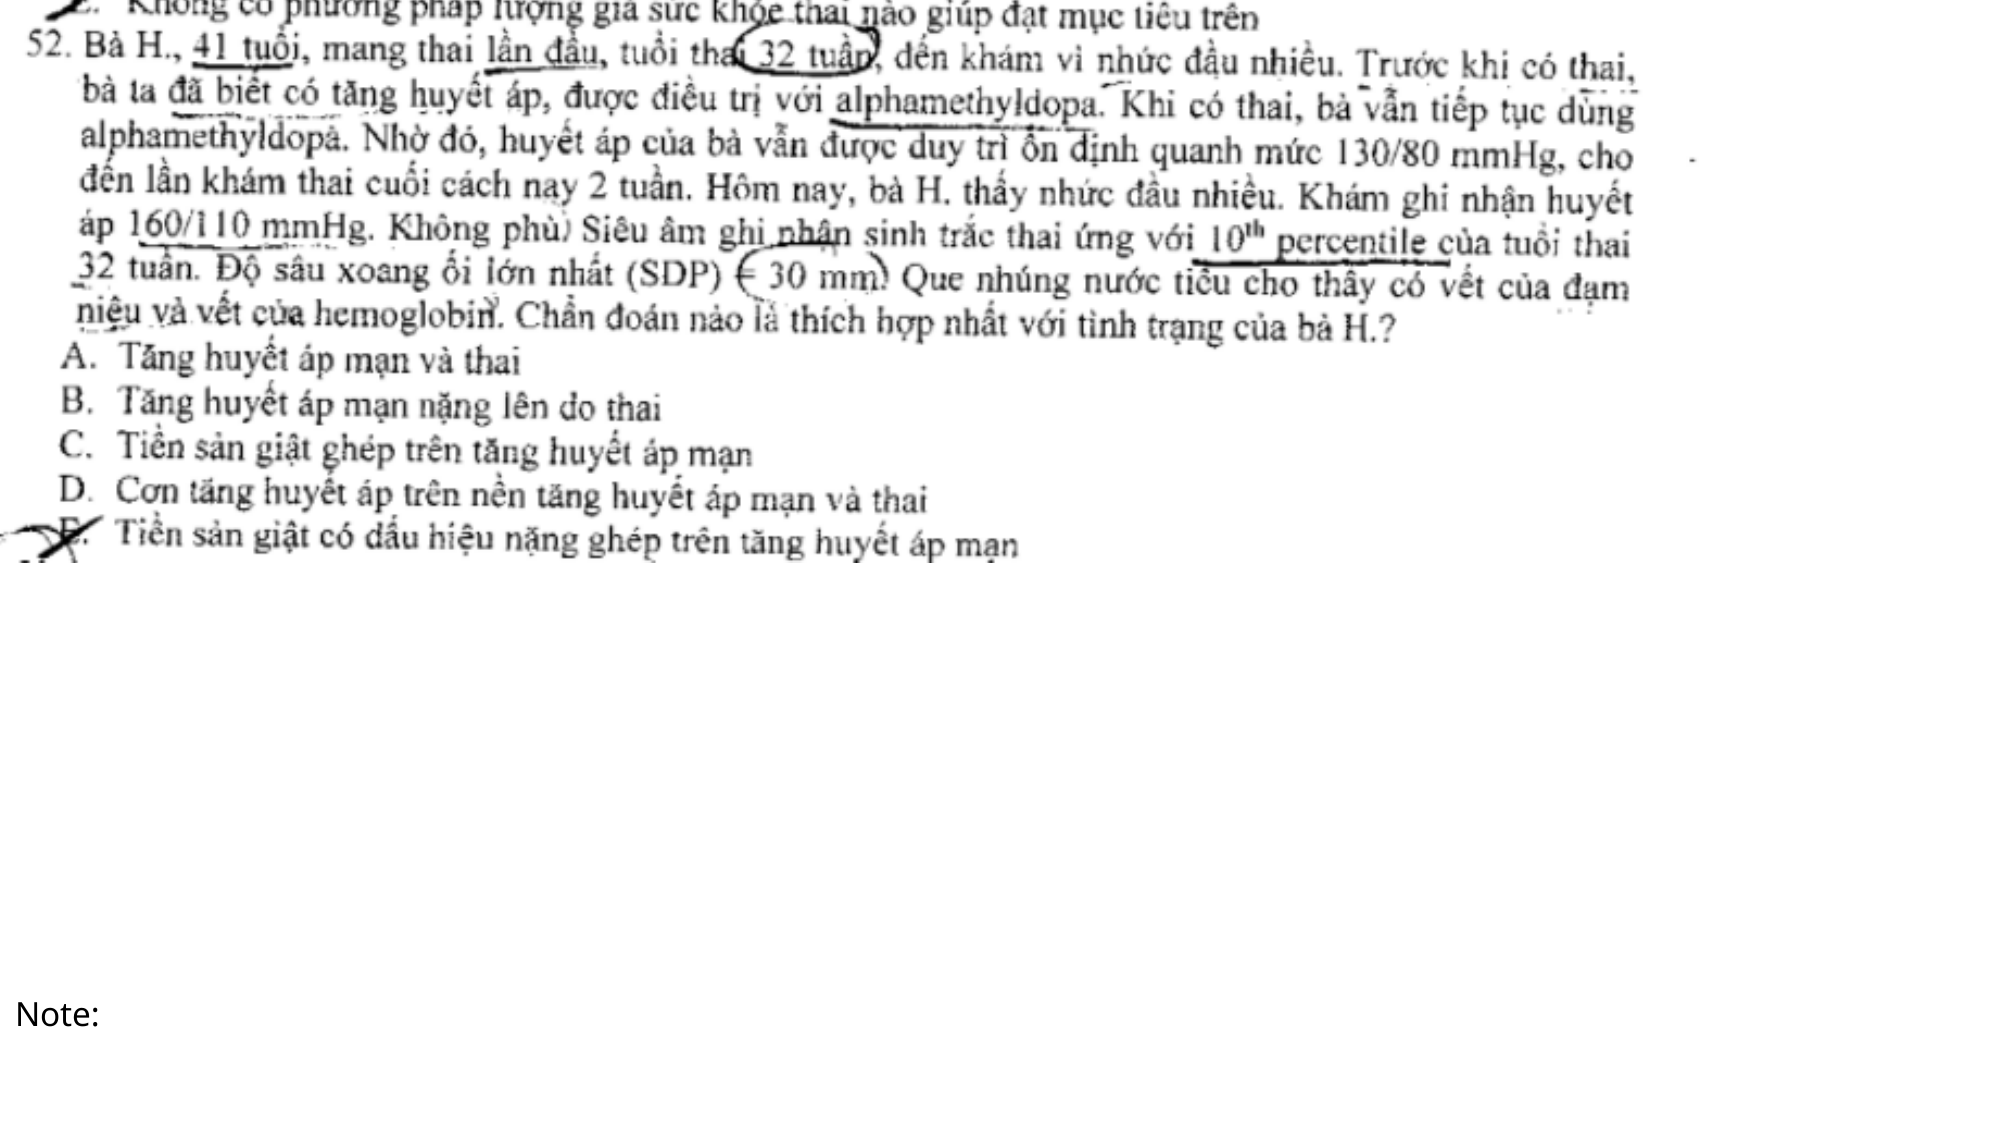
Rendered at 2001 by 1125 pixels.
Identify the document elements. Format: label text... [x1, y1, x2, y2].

title Note: [0, 907, 1725, 1125]
picture [0, 0, 1775, 563]
